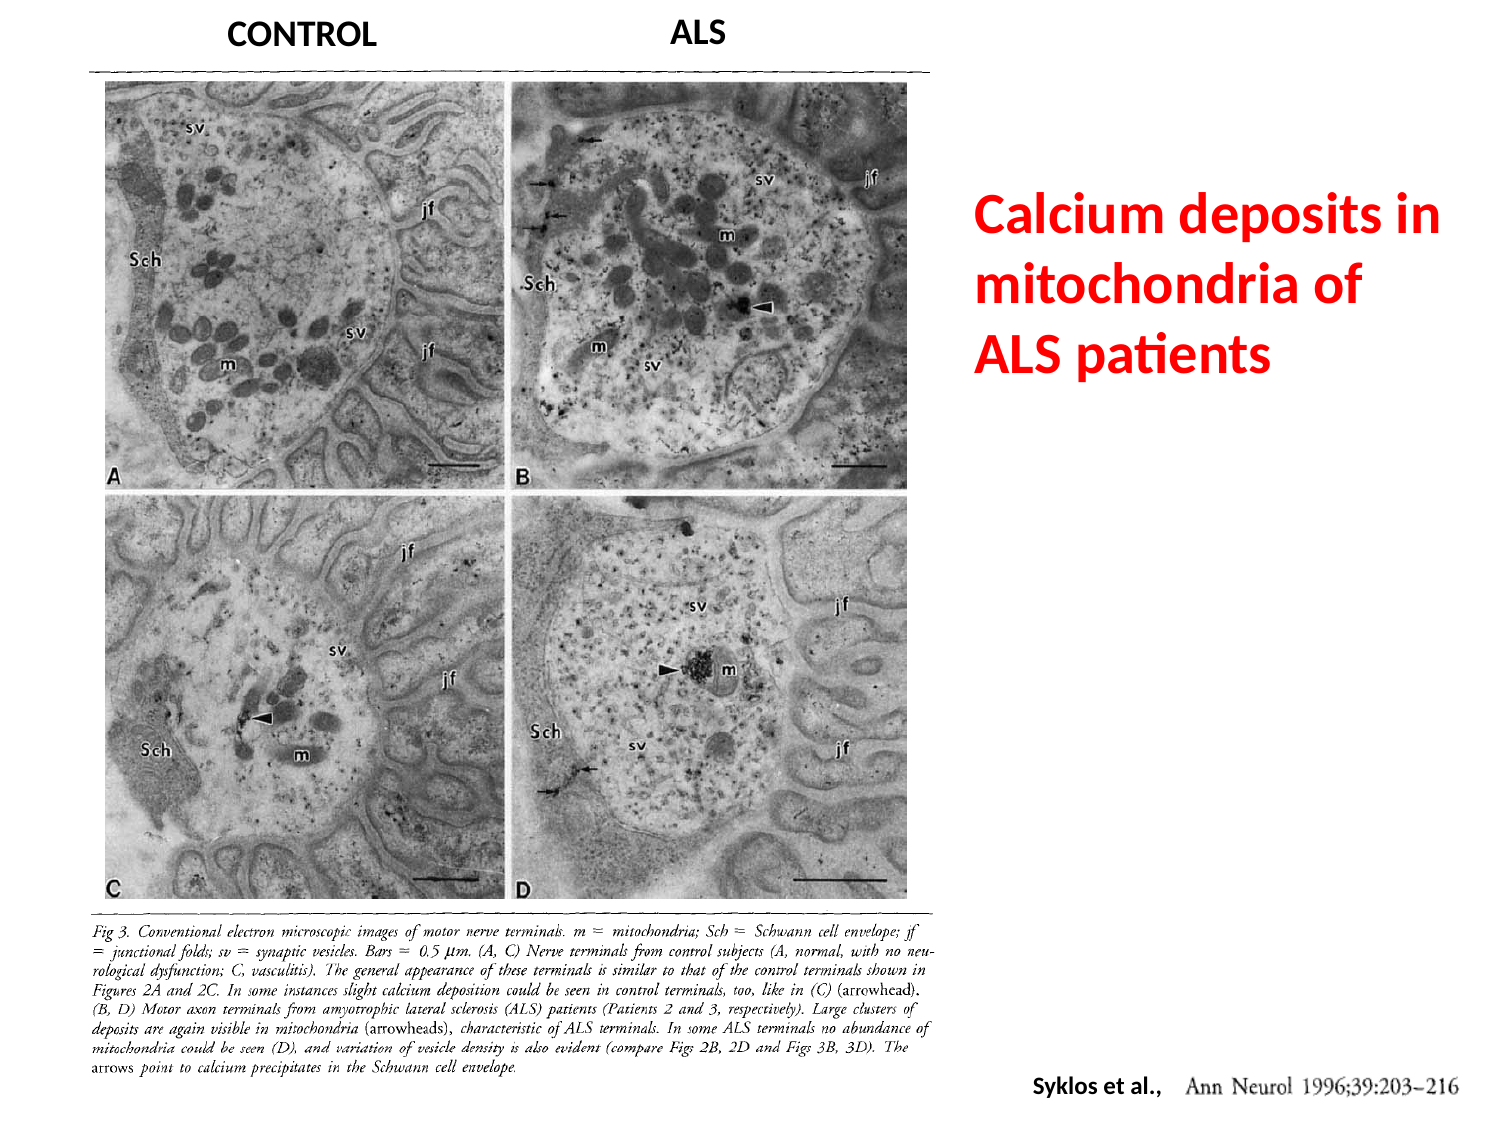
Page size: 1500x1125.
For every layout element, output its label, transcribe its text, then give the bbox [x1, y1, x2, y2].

picture [74, 56, 954, 1094]
text_box Syklos et al., [1018, 1062, 1188, 1108]
text_box ALS [655, 0, 742, 54]
text_box CONTROL [212, 1, 393, 54]
text_box Calcium deposits in mitochondria of ALS patients [959, 167, 1475, 393]
picture [1178, 1074, 1463, 1099]
